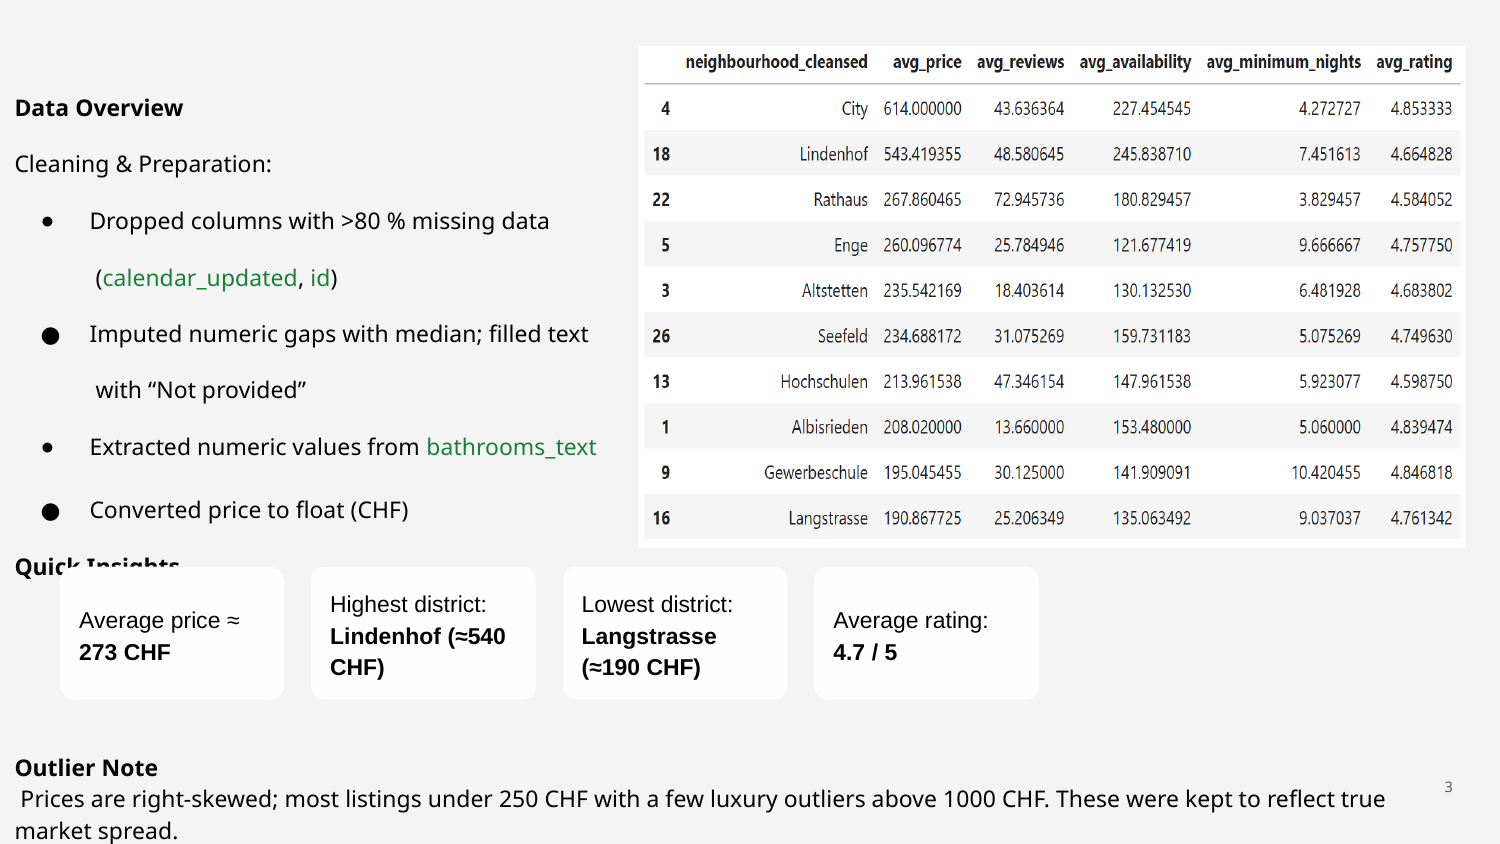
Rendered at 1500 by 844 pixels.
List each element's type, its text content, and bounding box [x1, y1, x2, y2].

text_box Average rating: 4.7 / 5 [814, 566, 1039, 700]
picture [638, 46, 1465, 548]
text_box Average price ≈ 273 CHF [59, 566, 285, 700]
text_box Lowest district: Langstrasse (≈190 CHF) [562, 566, 788, 700]
text_box Highest district: Lindenhof (≈540 CHF) [311, 566, 536, 700]
list Data Overview Cleaning & Preparation: Dropped columns with >80 % missing data (calendar_updated, id) Imputed numeric gaps with median; filled text with “Not provided” Extracted numeric values from bathrooms_text Converted price to float (CHF) Quick Insights Outlier Note Prices are right-skewed; most listings under 250 CHF with a few luxury outliers above 1000 CHF. These were kept to reflect true market spread. [14, 7, 1438, 844]
slide_number ‹#› [1403, 765, 1453, 799]
